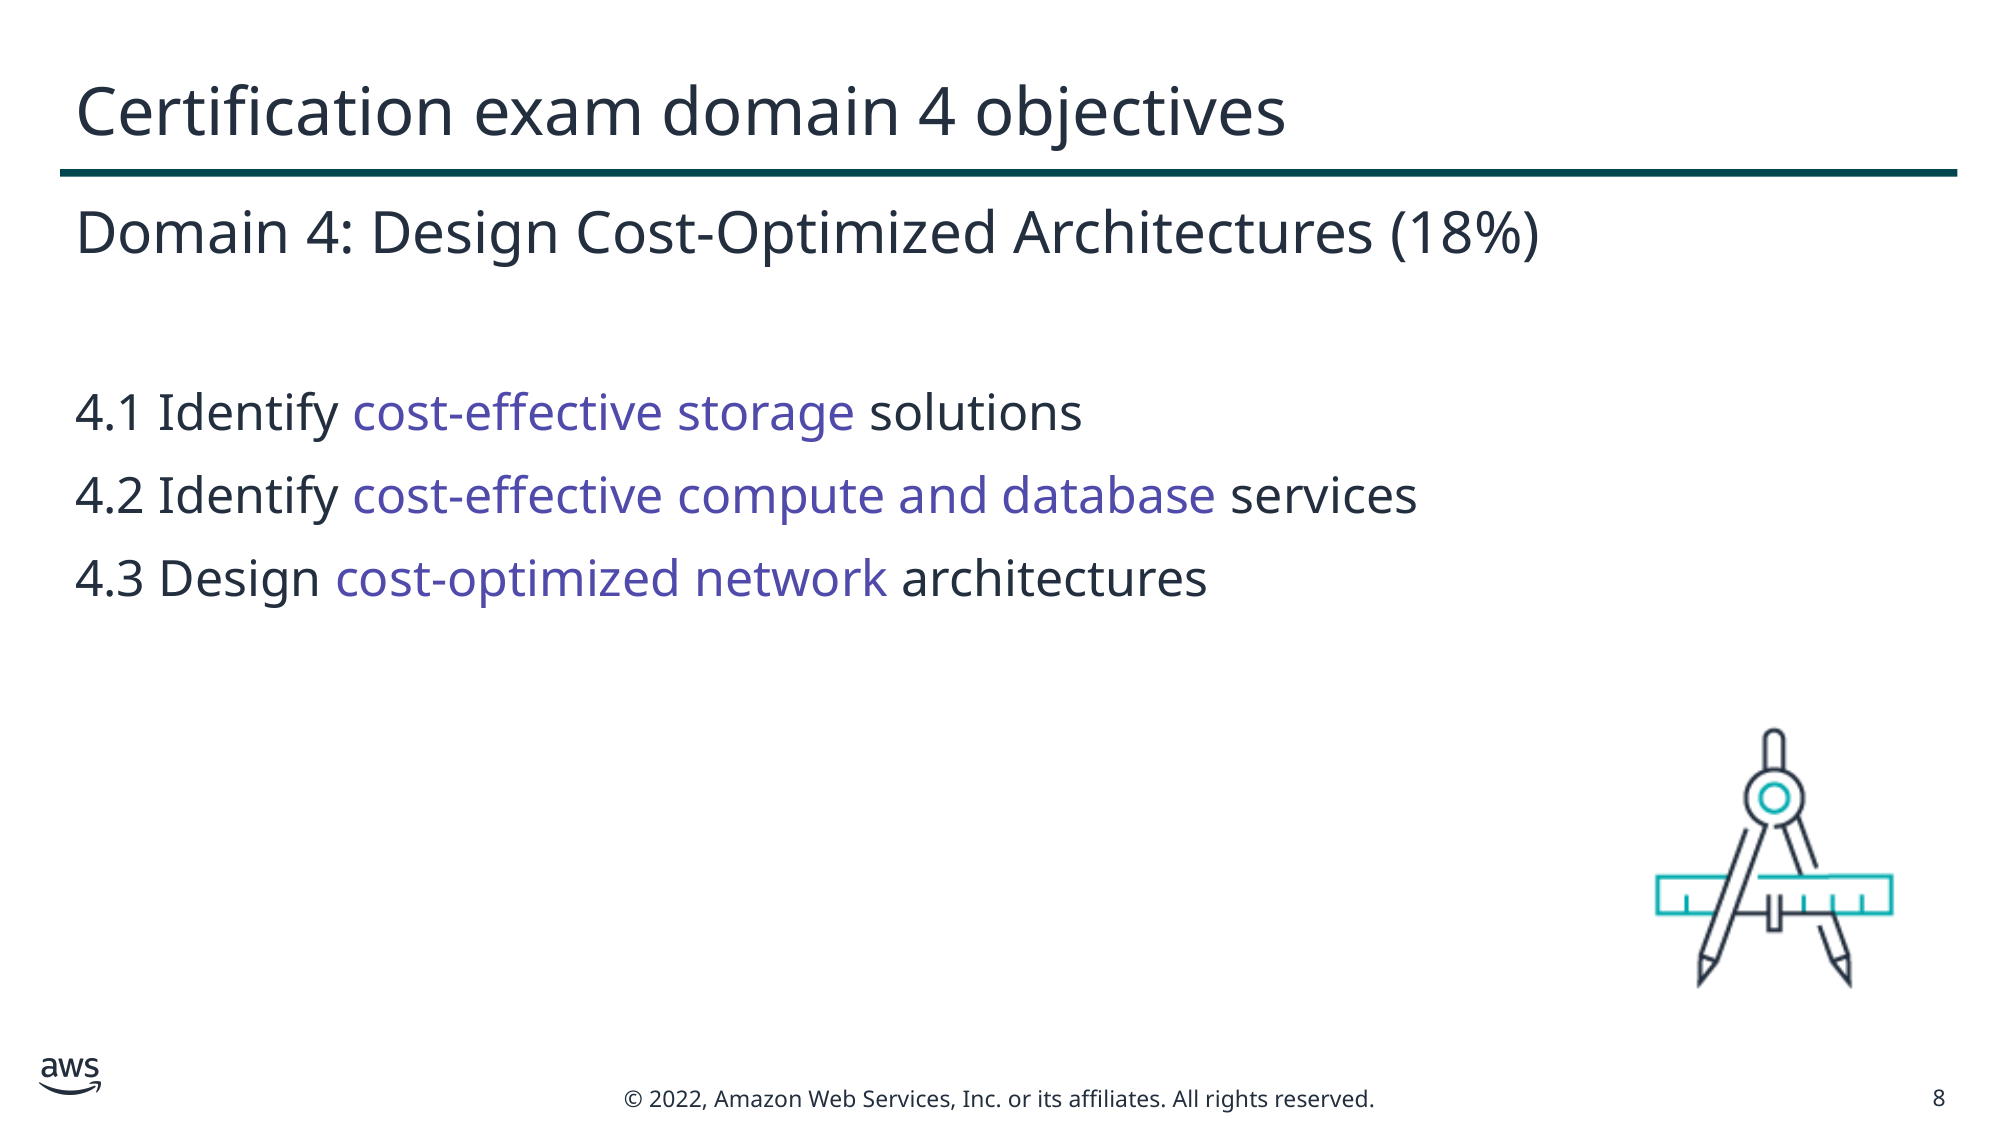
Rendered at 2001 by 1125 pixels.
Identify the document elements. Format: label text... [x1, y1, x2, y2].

picture [1618, 700, 1932, 1014]
title Certification exam domain 4 objectives [60, 49, 1958, 170]
slide_number 8 [1881, 1077, 1961, 1121]
list Domain 4: Design Cost-Optimized Architectures (18%) 4.1 Identify cost-effective storage solutions 4.2 Identify cost-effective compute and database services 4.3 Design cost-optimized network architectures [60, 187, 1961, 1056]
picture [39, 1058, 101, 1095]
